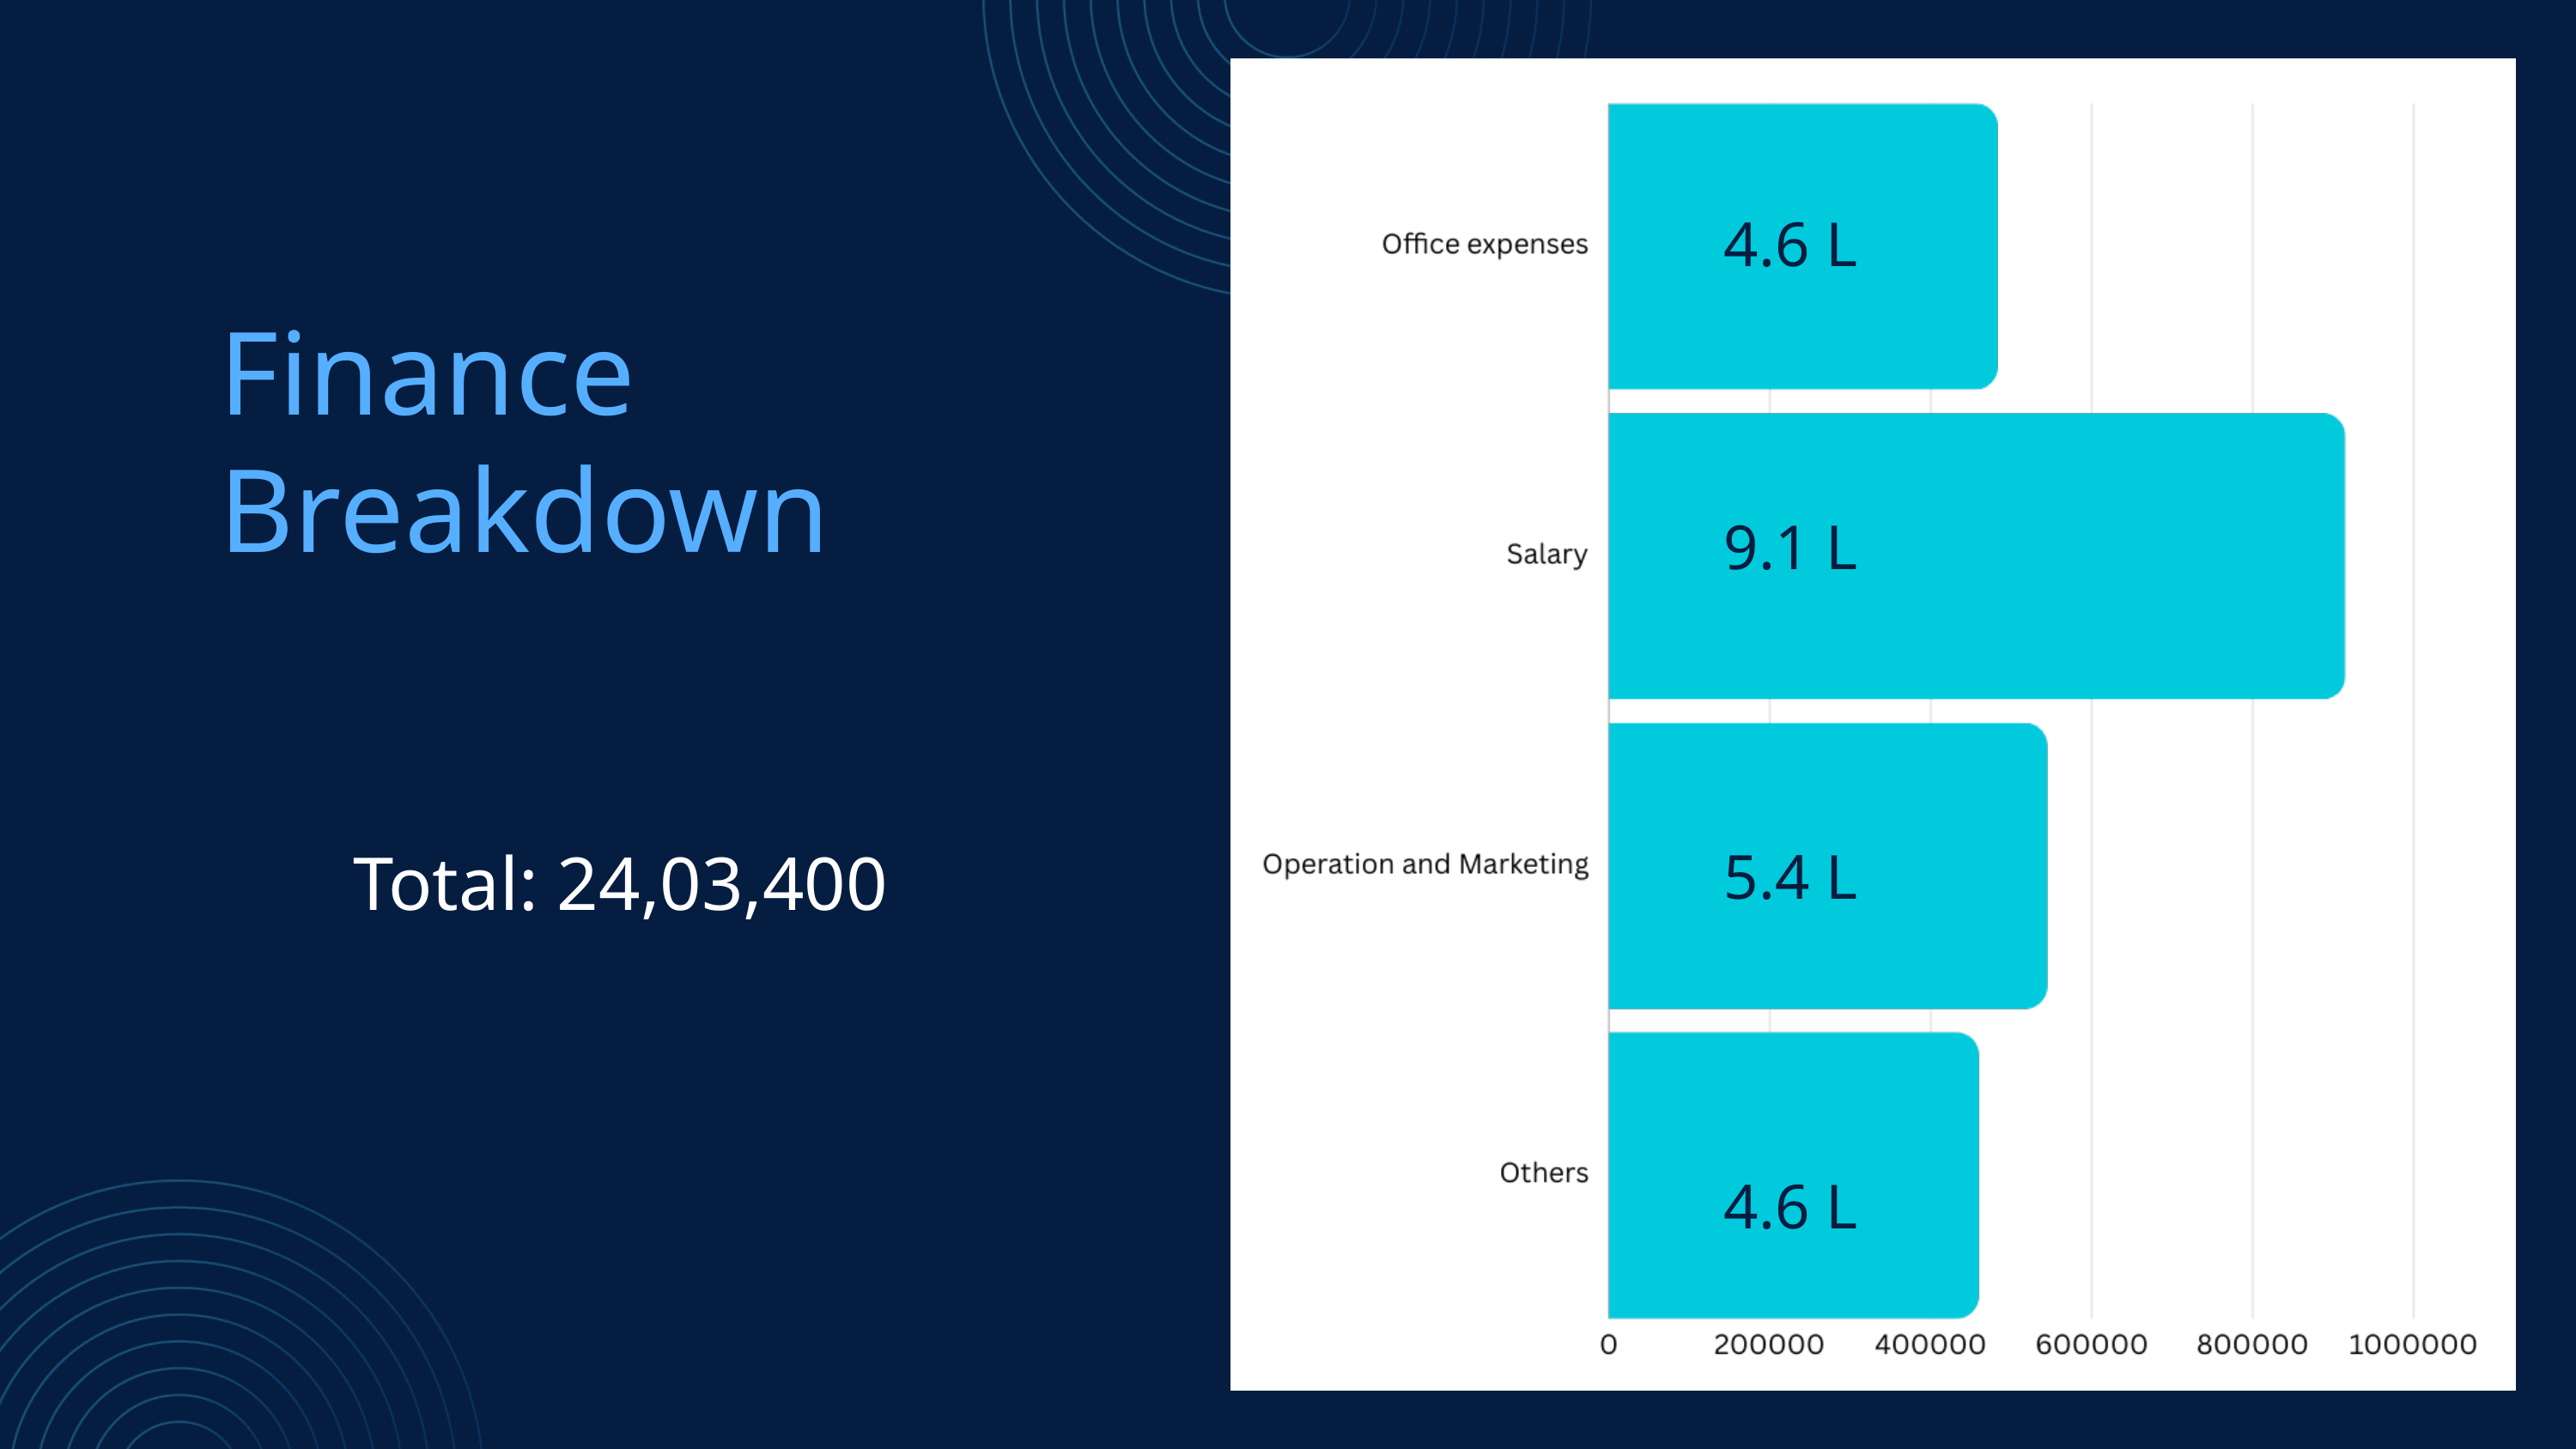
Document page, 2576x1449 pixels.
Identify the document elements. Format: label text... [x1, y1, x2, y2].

text_box Total: 24,03,400 [179, 824, 1061, 925]
picture [1138, 0, 2576, 1449]
text_box [982, 0, 1133, 301]
text_box [0, 1179, 486, 1449]
text_box Finance Breakdown [219, 300, 983, 576]
